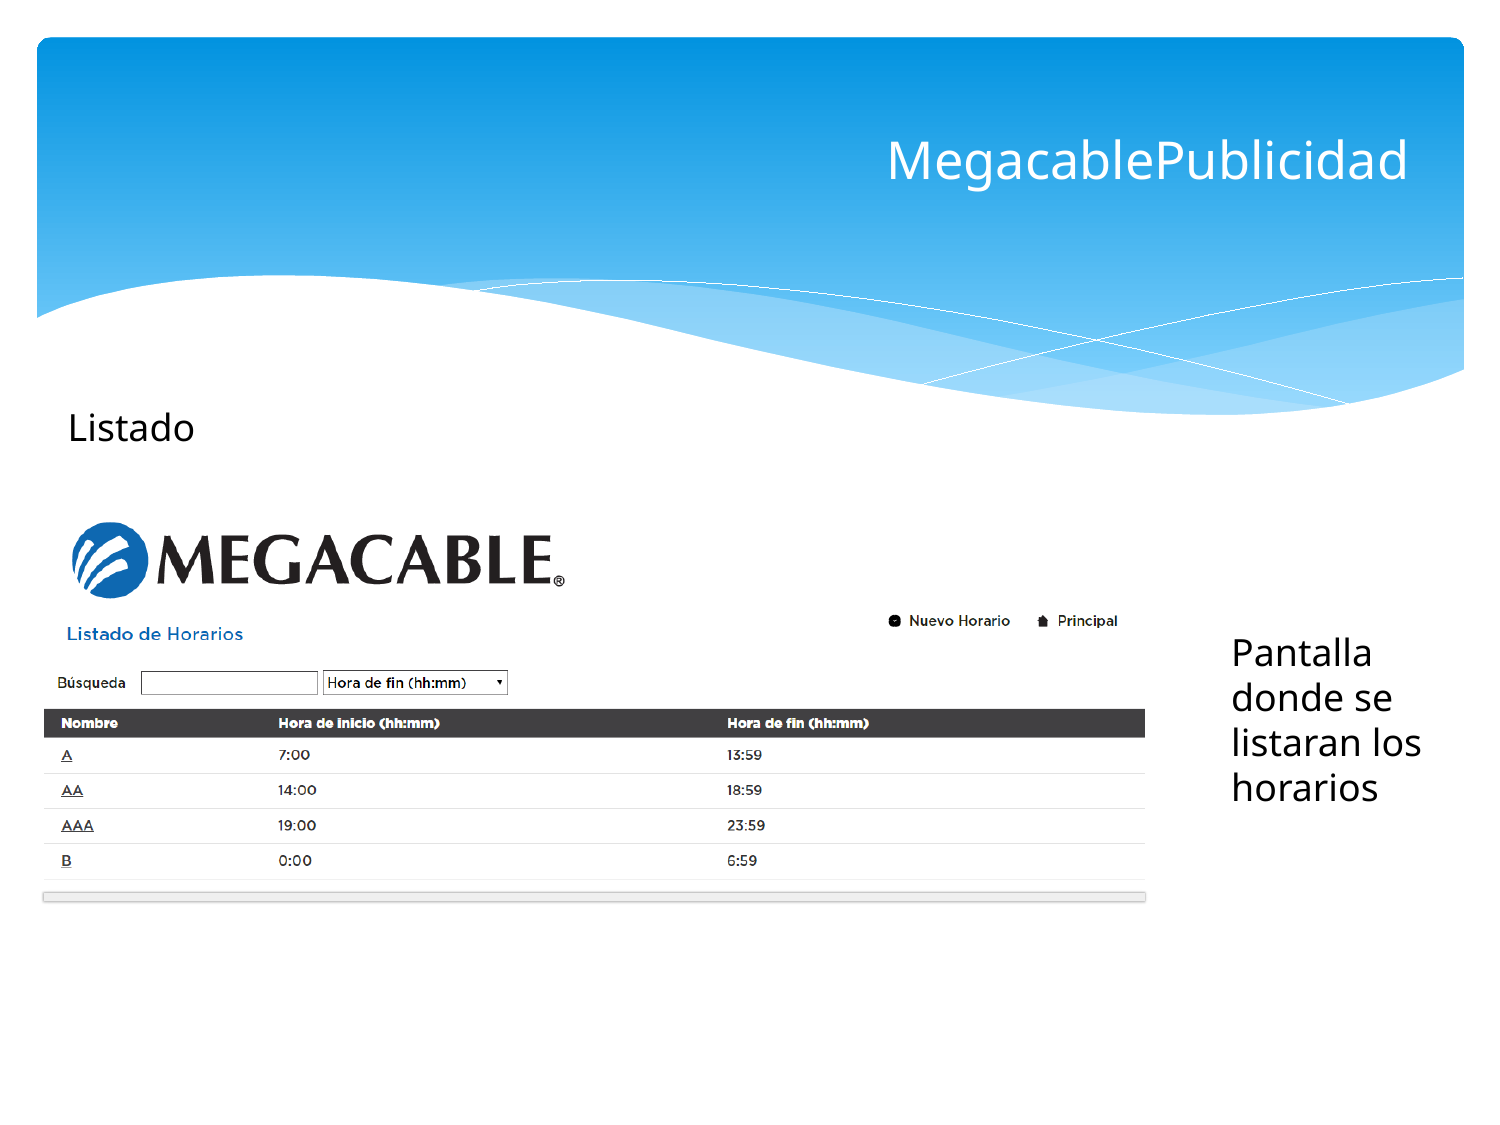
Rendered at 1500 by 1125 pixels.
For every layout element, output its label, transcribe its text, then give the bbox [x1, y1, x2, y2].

picture [17, 515, 1207, 941]
title MegacablePublicidad [75, 55, 1425, 261]
text_box Listado [53, 397, 231, 457]
text_box Pantalla donde se listaran los horarios [1216, 621, 1500, 817]
